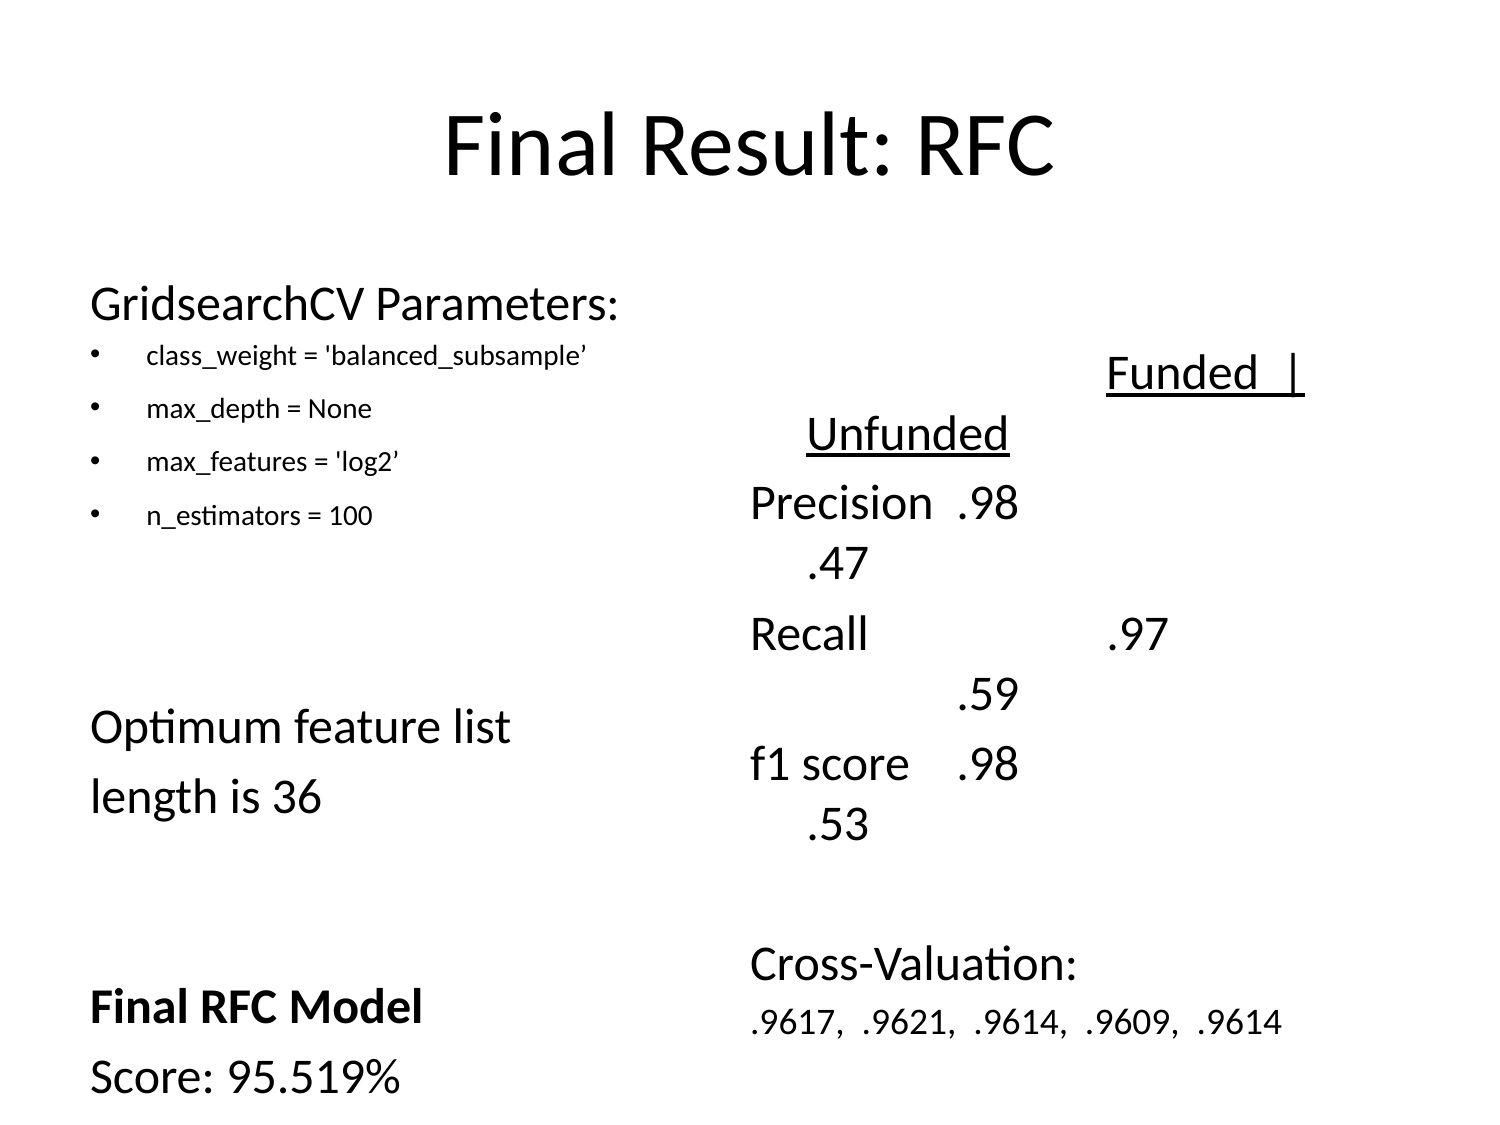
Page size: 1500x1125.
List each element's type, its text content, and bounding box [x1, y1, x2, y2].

list GridsearchCV Parameters: class_weight = 'balanced_subsample’ max_depth = None max_features = 'log2’ n_estimators = 100 Optimum feature list length is 36 Final RFC Model Score: 95.519% Funded | Unfunded Precision .98 .47 Recall .97 .59 f1 score .98 .53 Cross-Valuation: .9617, .9621, .9614, .9609, .9614 [75, 262, 1425, 1005]
title Final Result: RFC [75, 45, 1425, 233]
